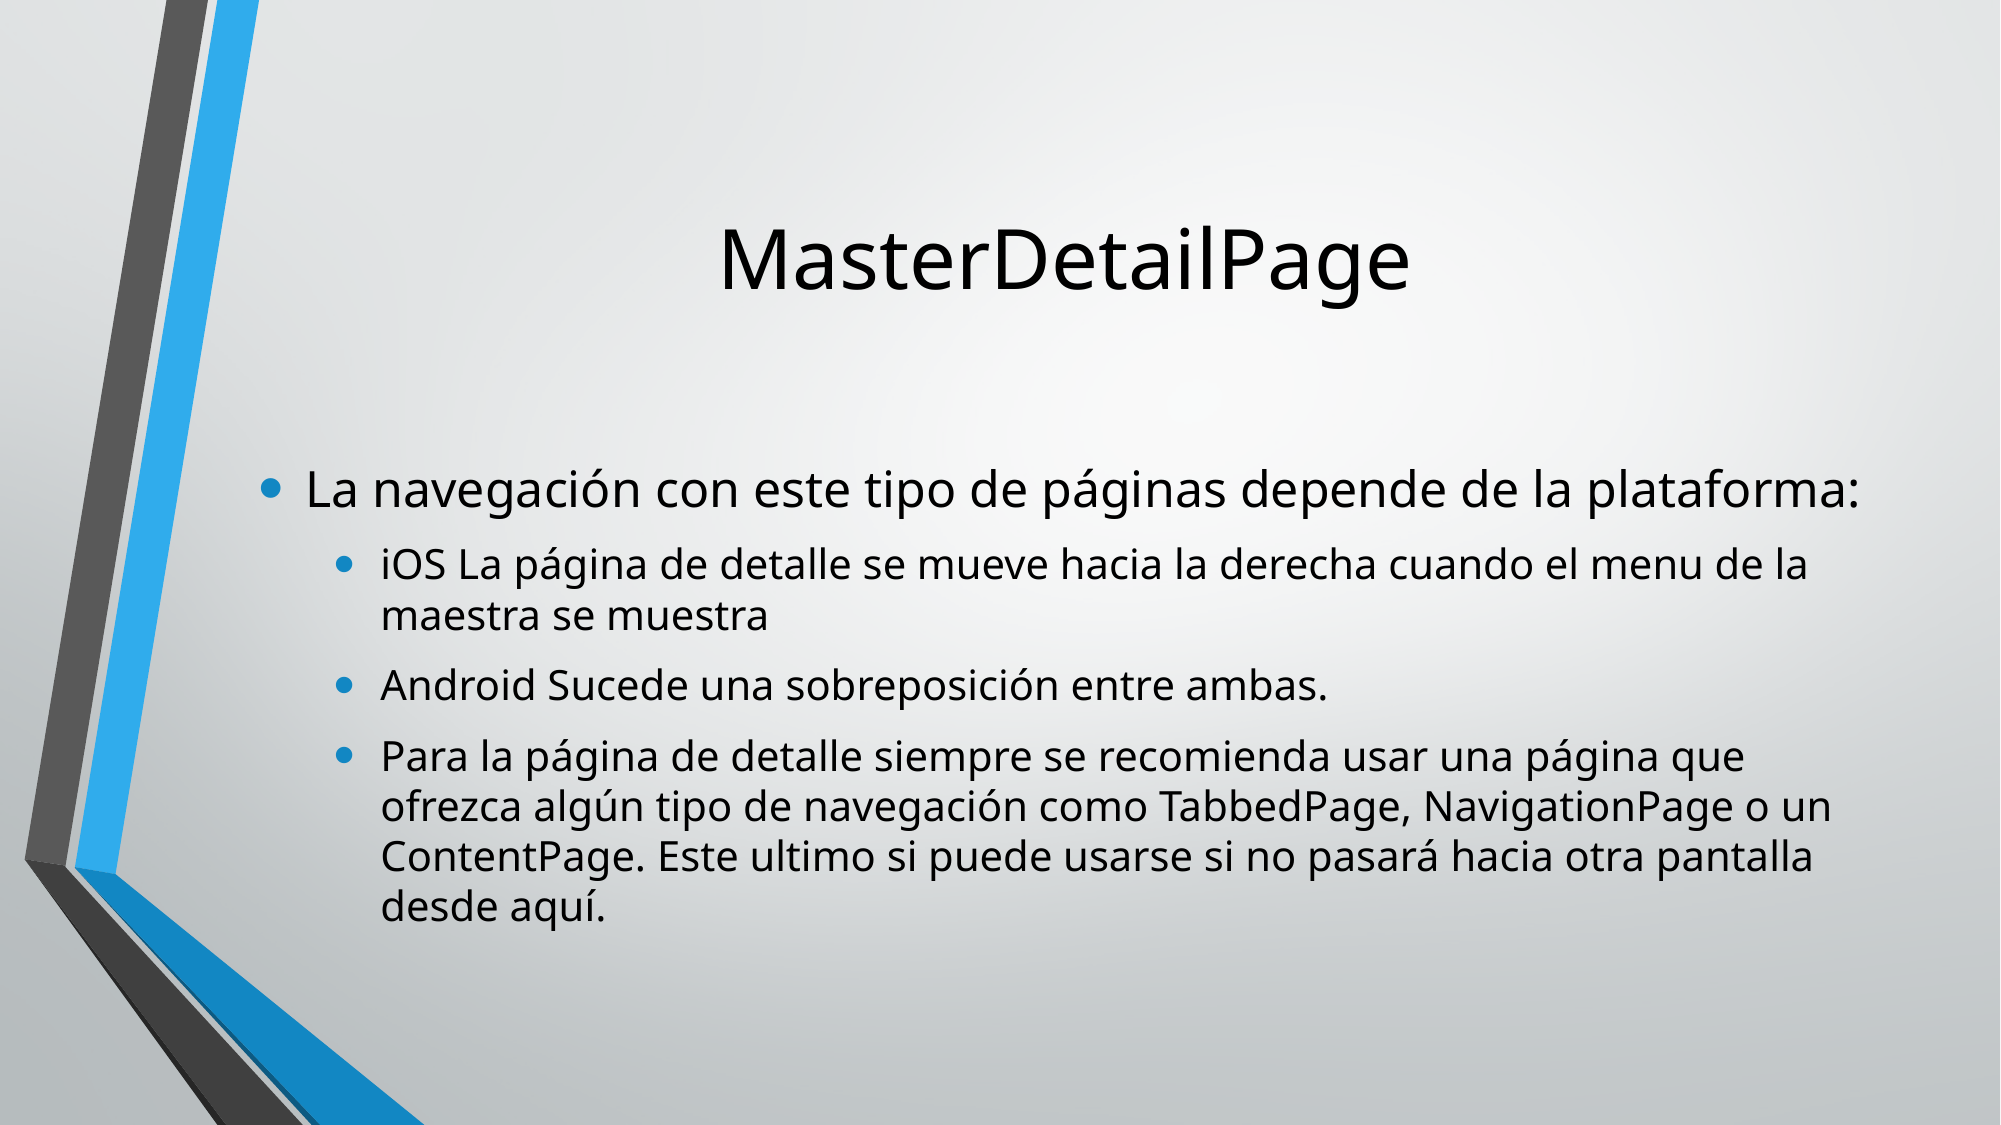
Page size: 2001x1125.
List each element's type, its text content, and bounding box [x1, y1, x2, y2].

title MasterDetailPage [243, 112, 1887, 400]
list La navegación con este tipo de páginas depende de la plataforma: iOS La página de detalle se mueve hacia la derecha cuando el menu de la maestra se muestra Android Sucede una sobreposición entre ambas. Para la página de detalle siempre se recomienda usar una página que ofrezca algún tipo de navegación como TabbedPage, NavigationPage o un ContentPage. Este ultimo si puede usarse si no pasará hacia otra pantalla desde aquí. [243, 437, 1887, 950]
